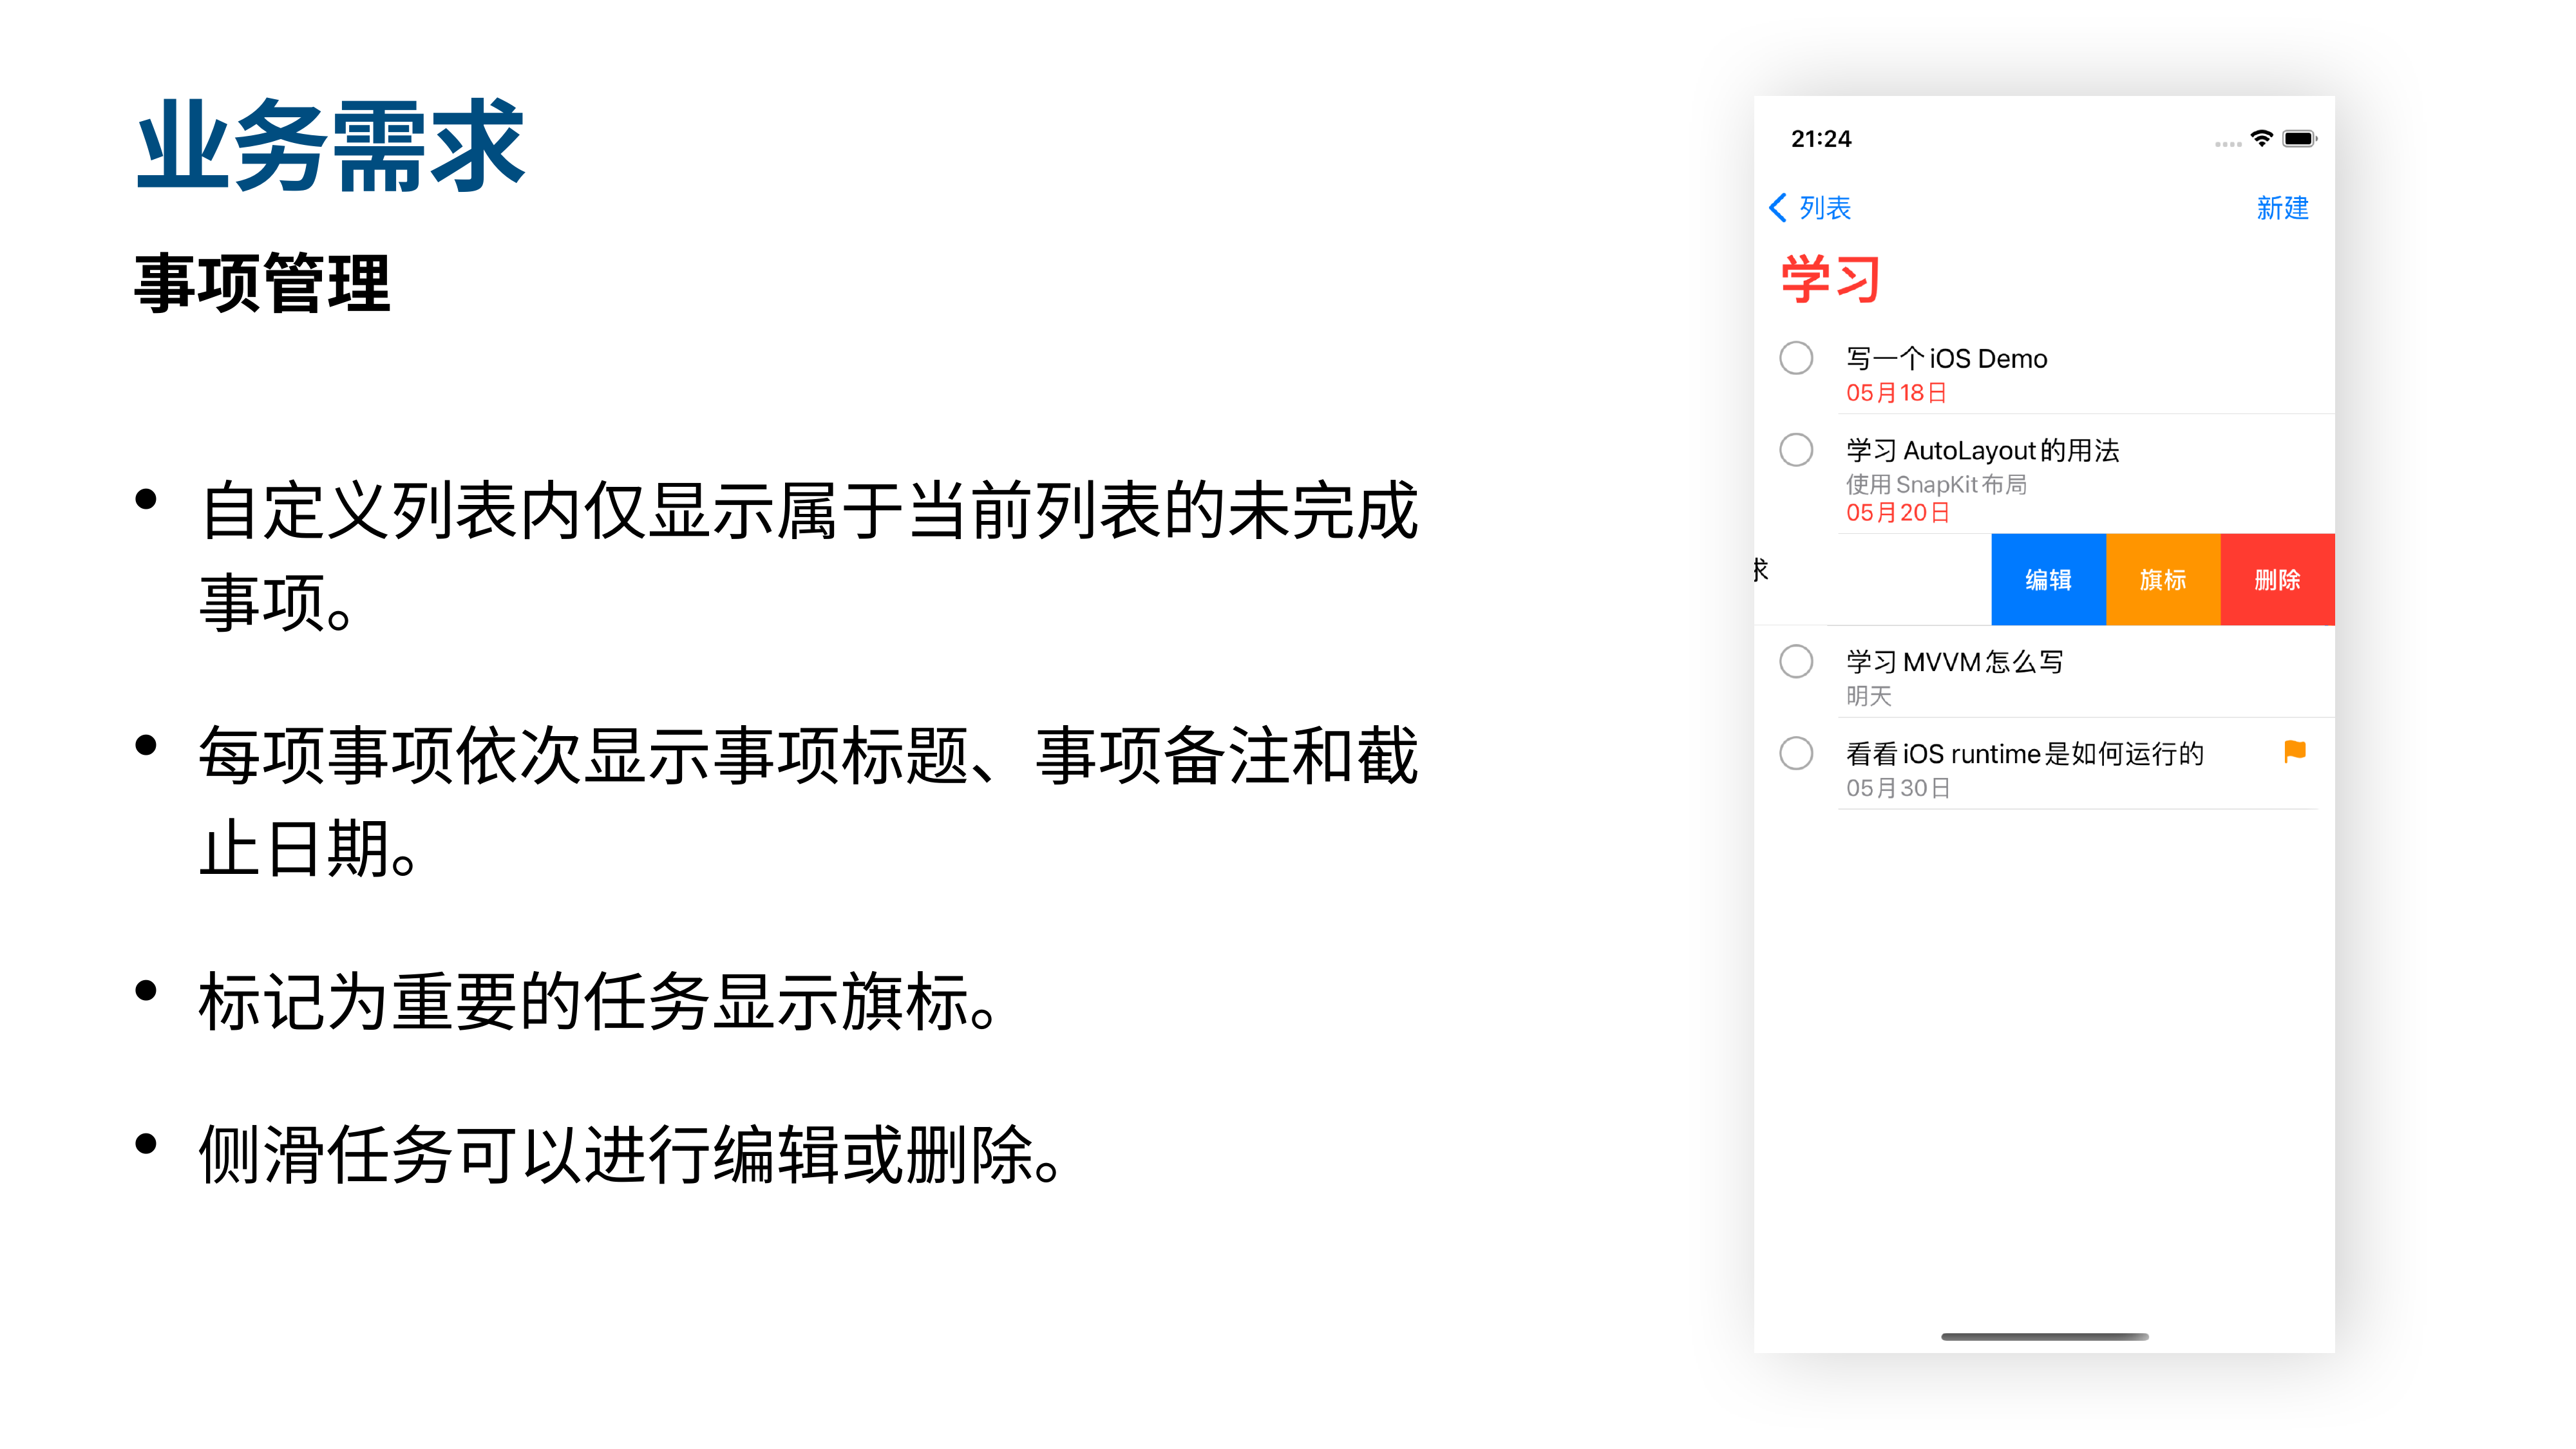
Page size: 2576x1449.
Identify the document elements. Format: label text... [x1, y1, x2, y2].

picture [1754, 96, 2335, 1353]
list 自定义列表内仅显示属于当前列表的未完成事项。 每项事项依次显示事项标题、事项备注和截止日期。 标记为重要的任务显示旗标。 侧滑任务可以进行编辑或删除。 [127, 448, 1481, 1321]
title 业务需求 [127, 100, 1161, 253]
list 事项管理 [127, 253, 1161, 337]
